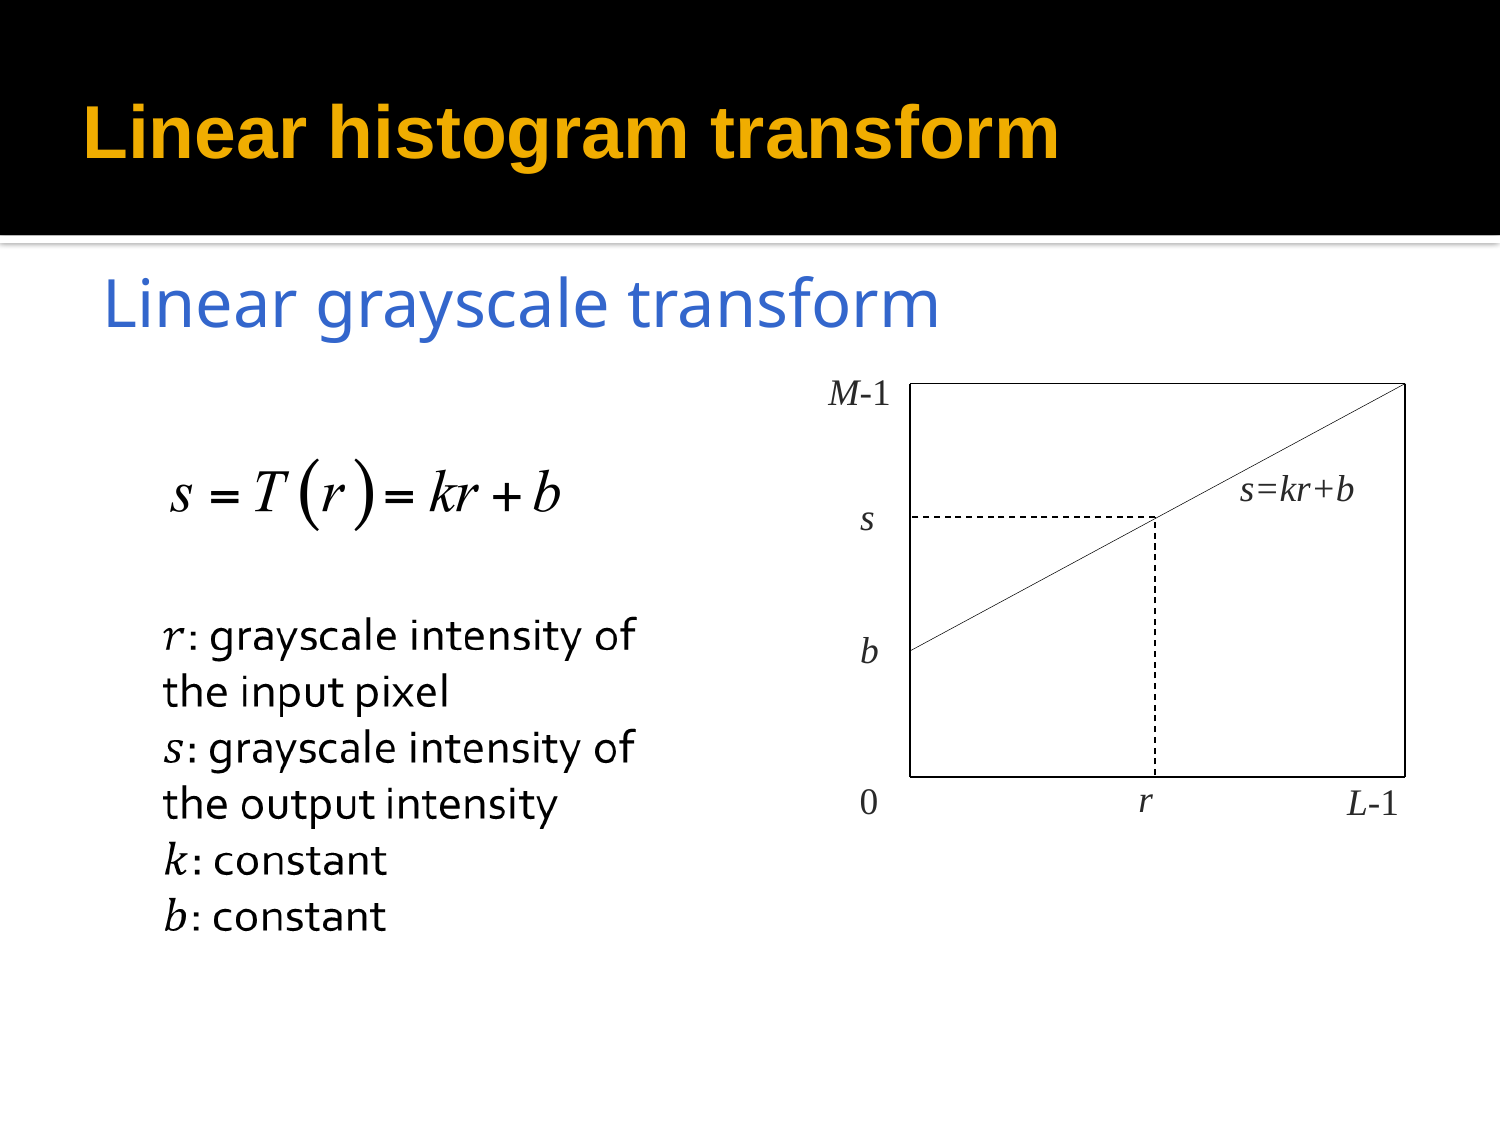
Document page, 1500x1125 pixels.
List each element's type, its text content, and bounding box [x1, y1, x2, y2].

title Linear histogram transform [74, 24, 1426, 232]
picture [161, 445, 574, 546]
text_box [132, 591, 688, 971]
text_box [820, 361, 1448, 830]
list Linear grayscale transform [74, 261, 1446, 361]
